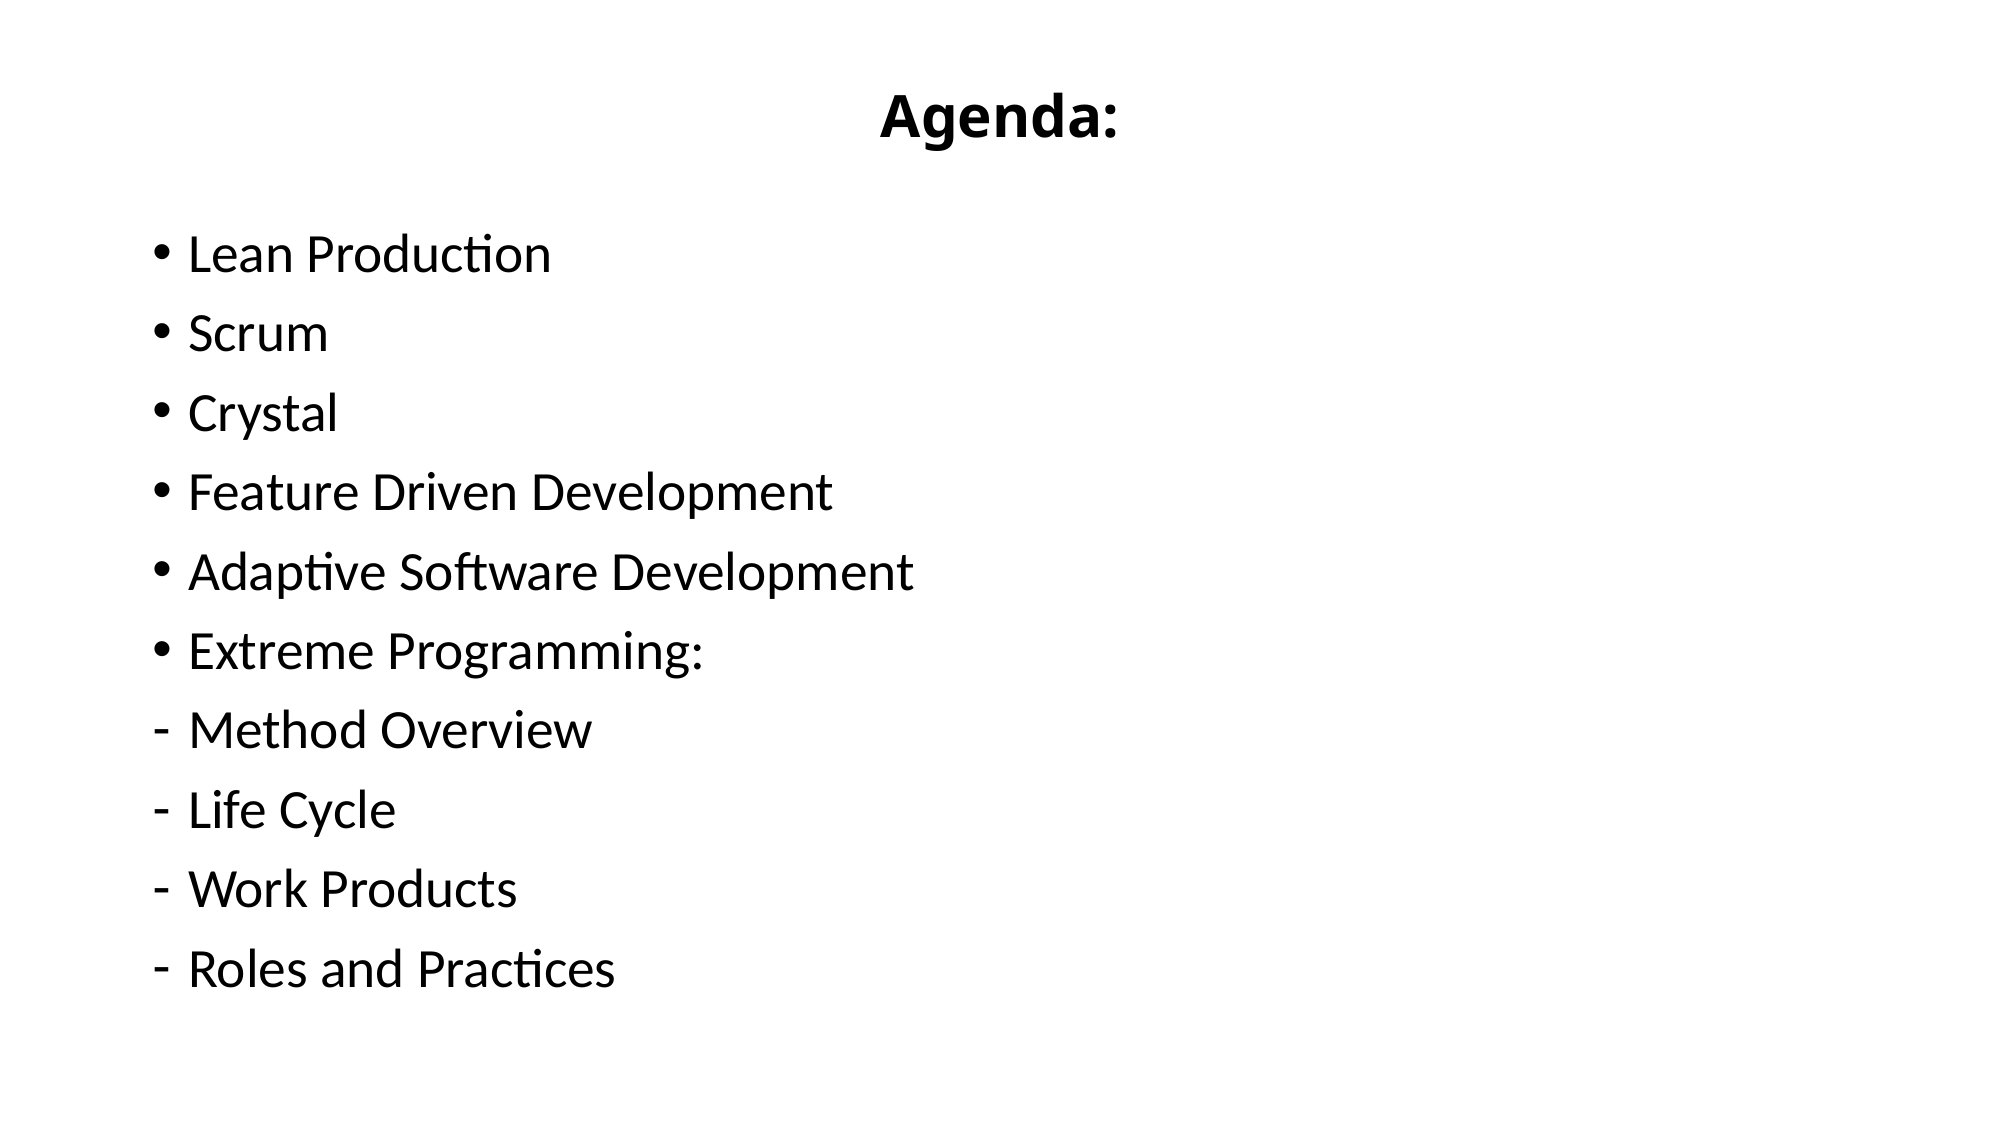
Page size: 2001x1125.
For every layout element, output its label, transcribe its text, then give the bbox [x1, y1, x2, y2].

list Lean Production Scrum Crystal Feature Driven Development Adaptive Software Development Extreme Programming: Method Overview Life Cycle Work Products Roles and Practices [137, 216, 1863, 1014]
title Agenda: [137, 59, 1863, 178]
